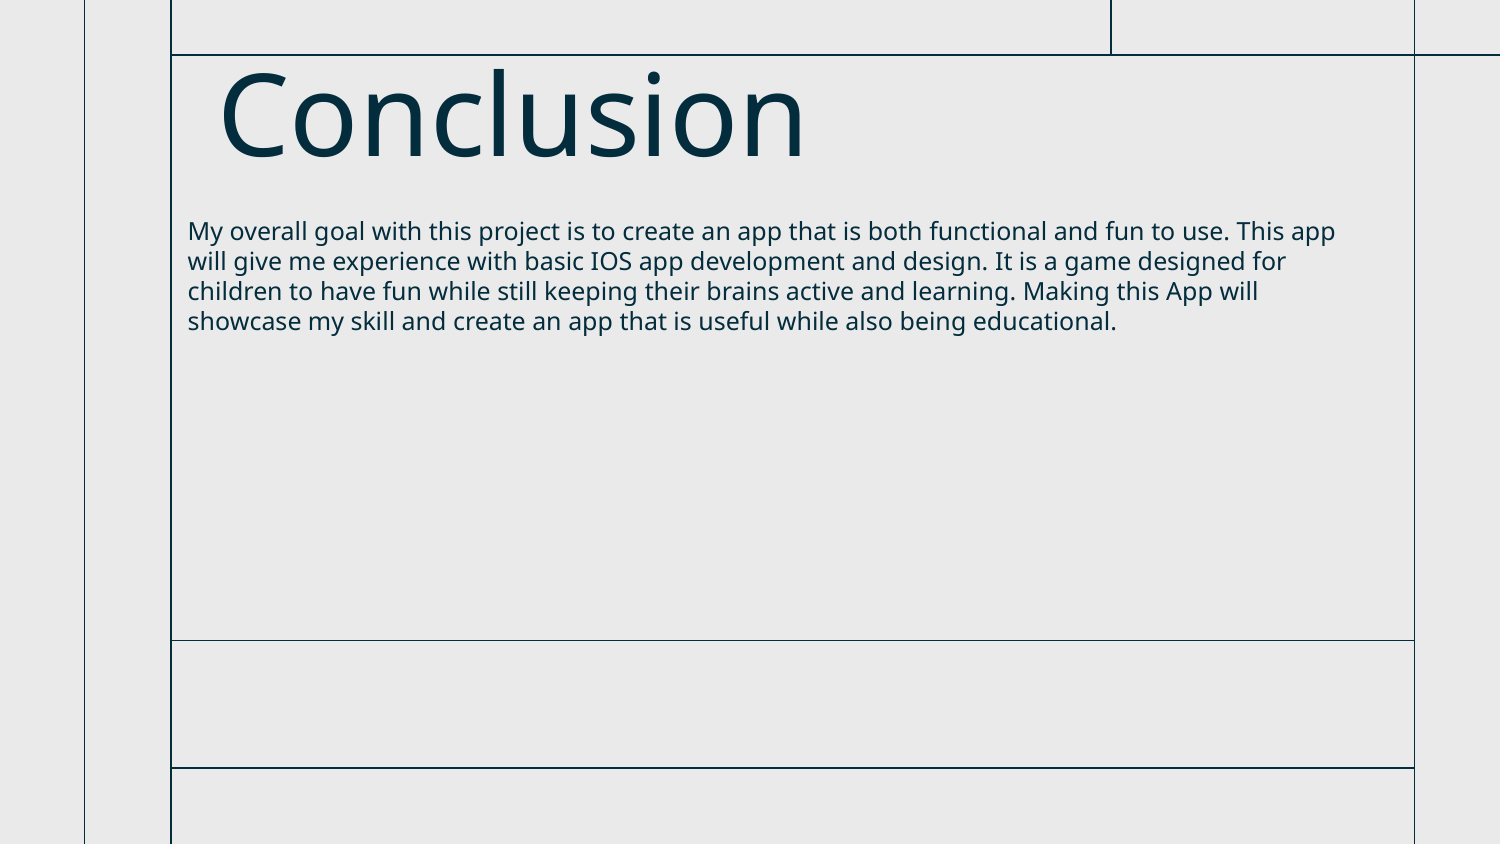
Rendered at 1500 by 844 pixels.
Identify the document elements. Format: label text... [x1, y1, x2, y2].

text_box My overall goal with this project is to create an app that is both functional and fun to use. This app will give me experience with basic IOS app development and design. It is a game designed for children to have fun while still keeping their brains active and learning. Making this App will showcase my skill and create an app that is useful while also being educational. [172, 200, 1394, 442]
title Conclusion [172, 53, 1328, 200]
